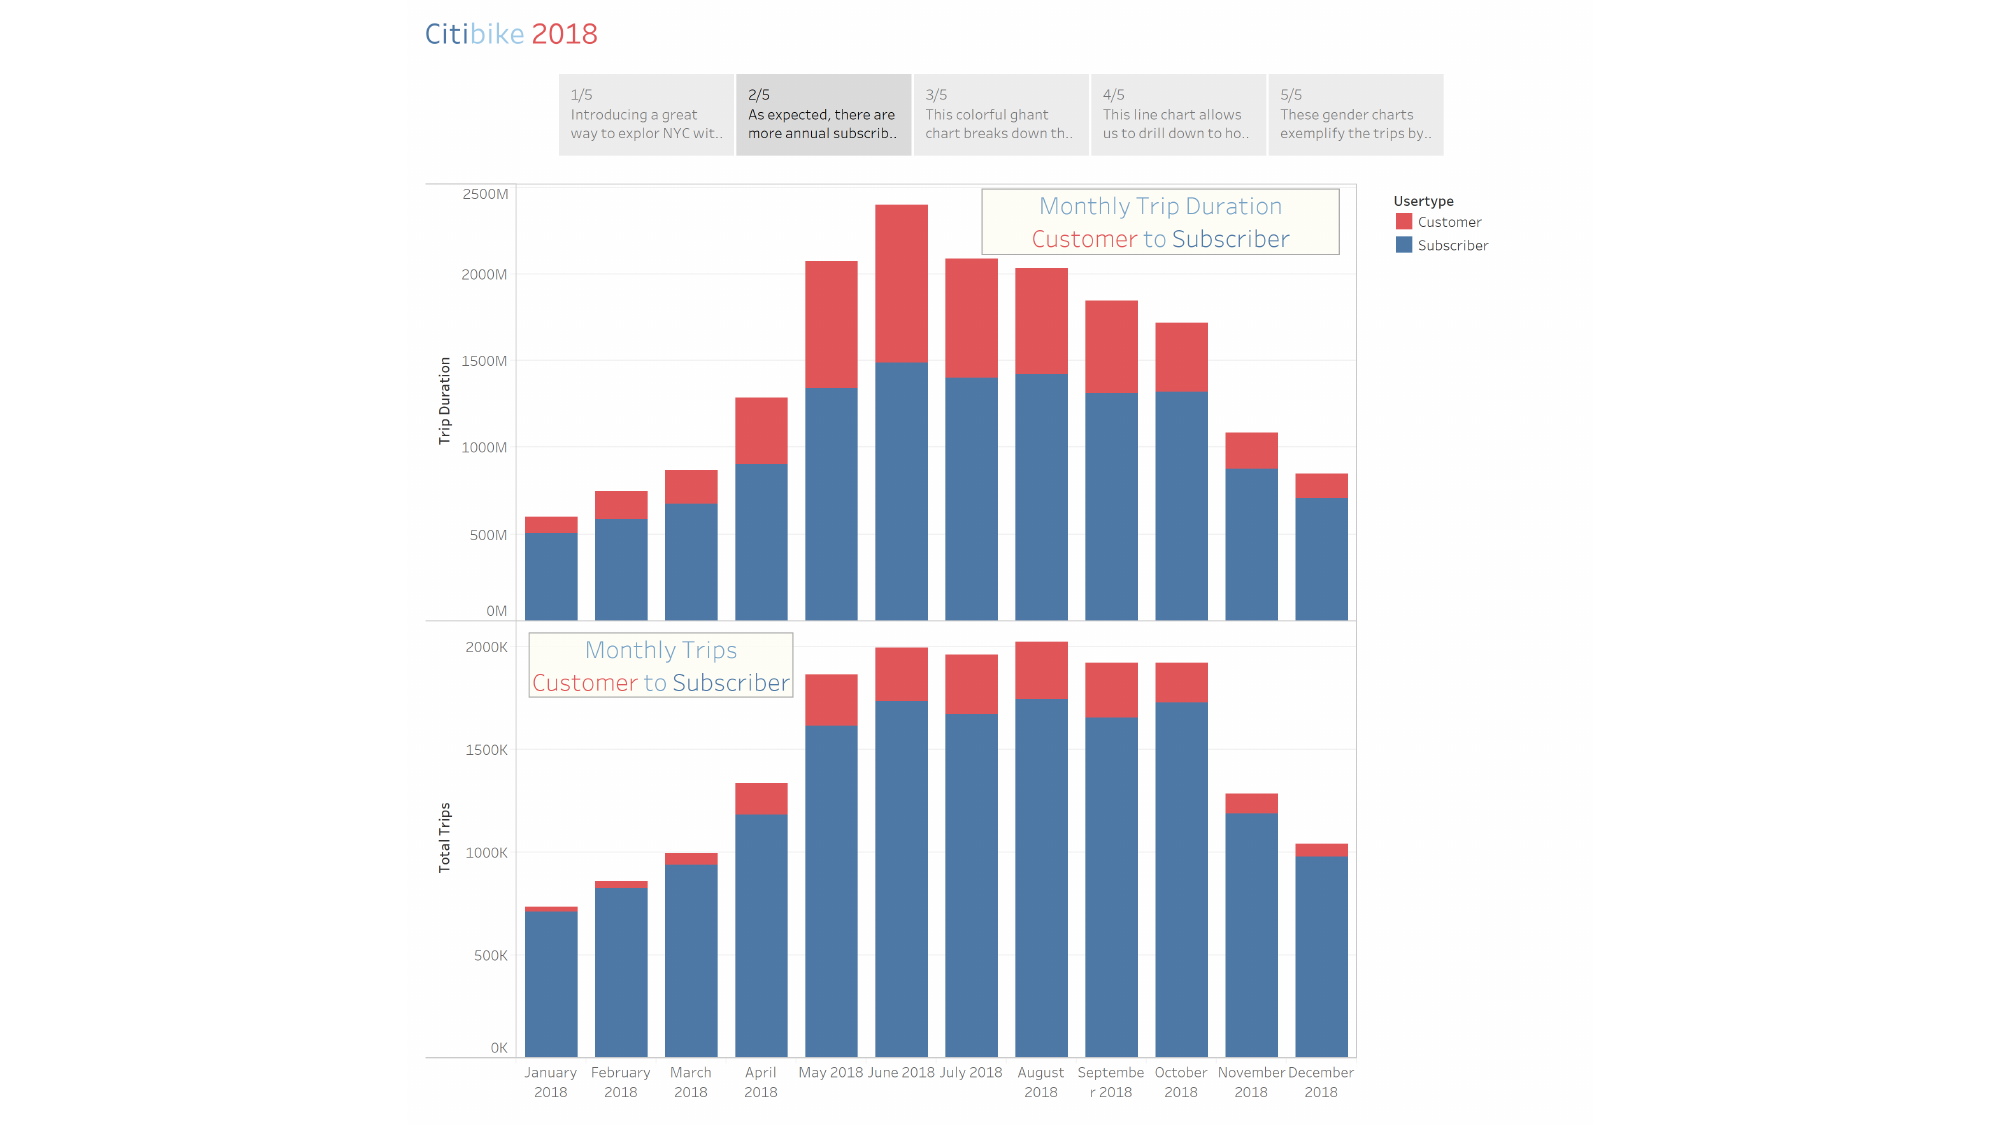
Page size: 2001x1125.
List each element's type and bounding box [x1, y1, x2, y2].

picture [407, 0, 1593, 1125]
